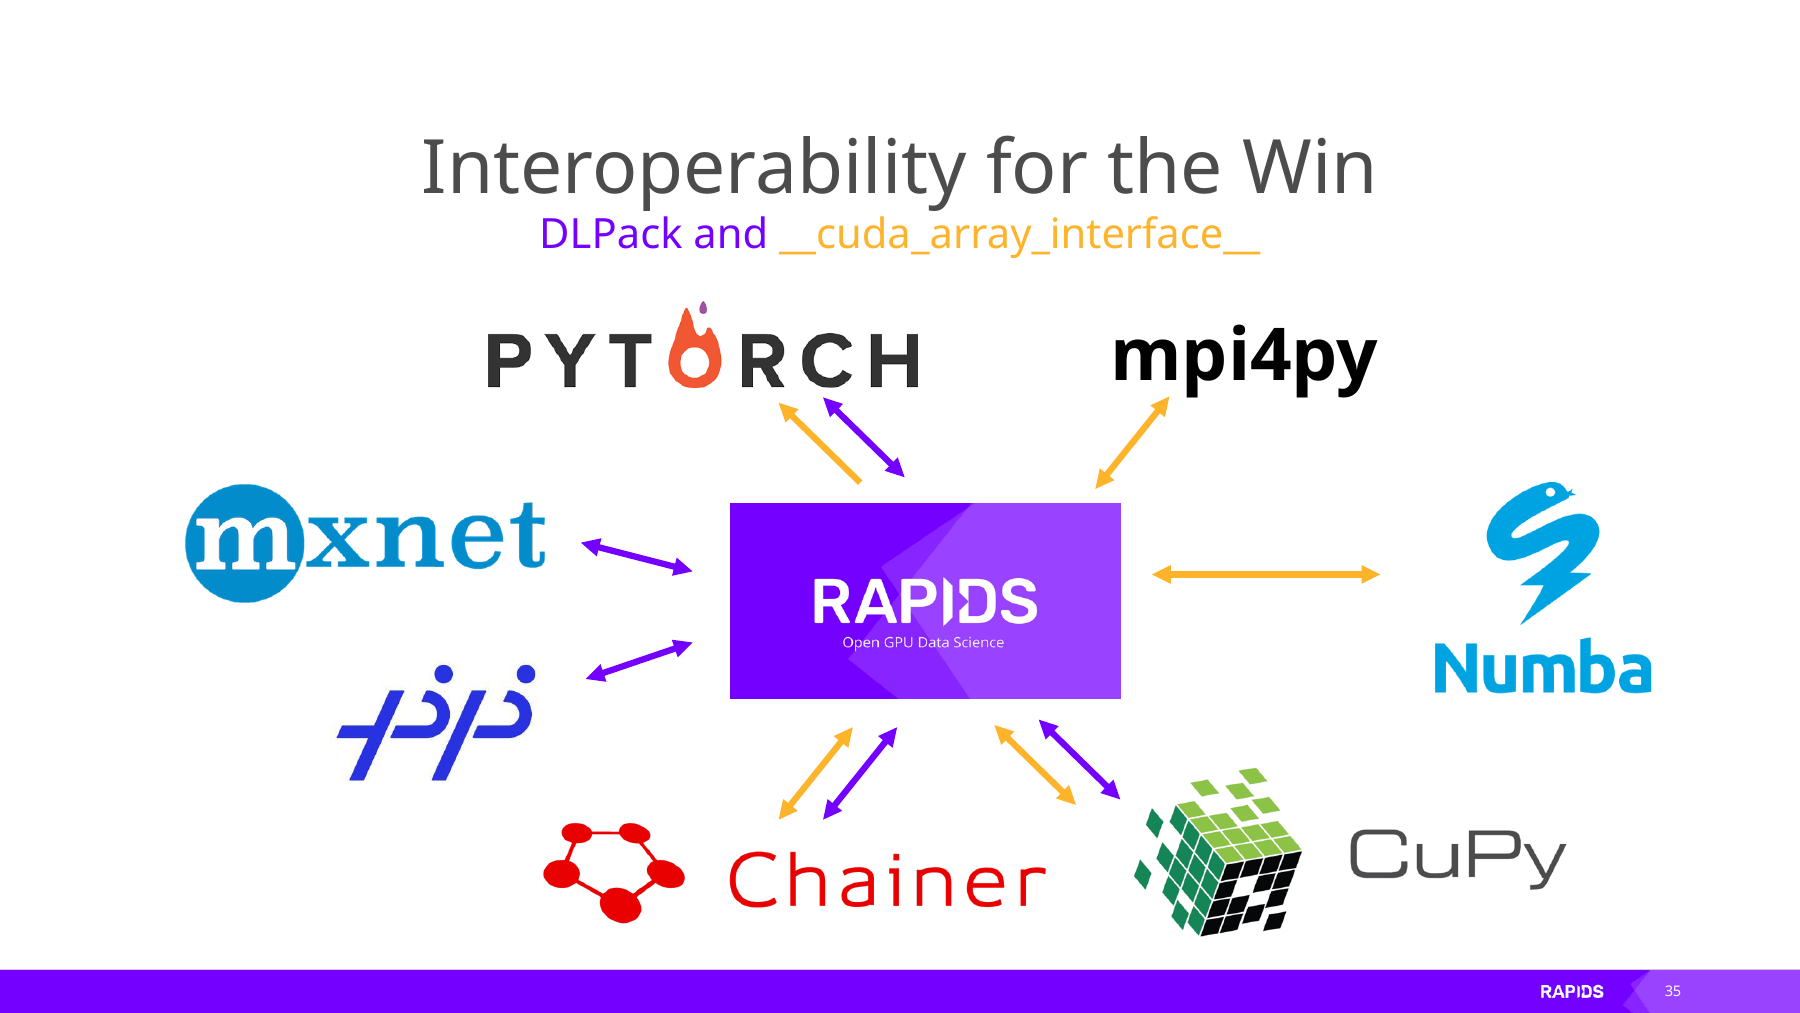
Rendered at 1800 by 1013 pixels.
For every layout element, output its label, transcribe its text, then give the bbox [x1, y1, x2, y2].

text_box mpi4py [1095, 292, 1415, 396]
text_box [994, 724, 1077, 806]
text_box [1038, 719, 1121, 800]
title Interoperability for the Win [81, 120, 1719, 205]
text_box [778, 726, 821, 820]
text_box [580, 542, 693, 572]
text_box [822, 397, 905, 478]
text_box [1095, 396, 1170, 490]
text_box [778, 402, 861, 483]
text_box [585, 642, 693, 680]
picture [0, 0, 1800, 1013]
list DLPack and __cuda_array_interface__ [81, 205, 1719, 292]
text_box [822, 726, 898, 820]
